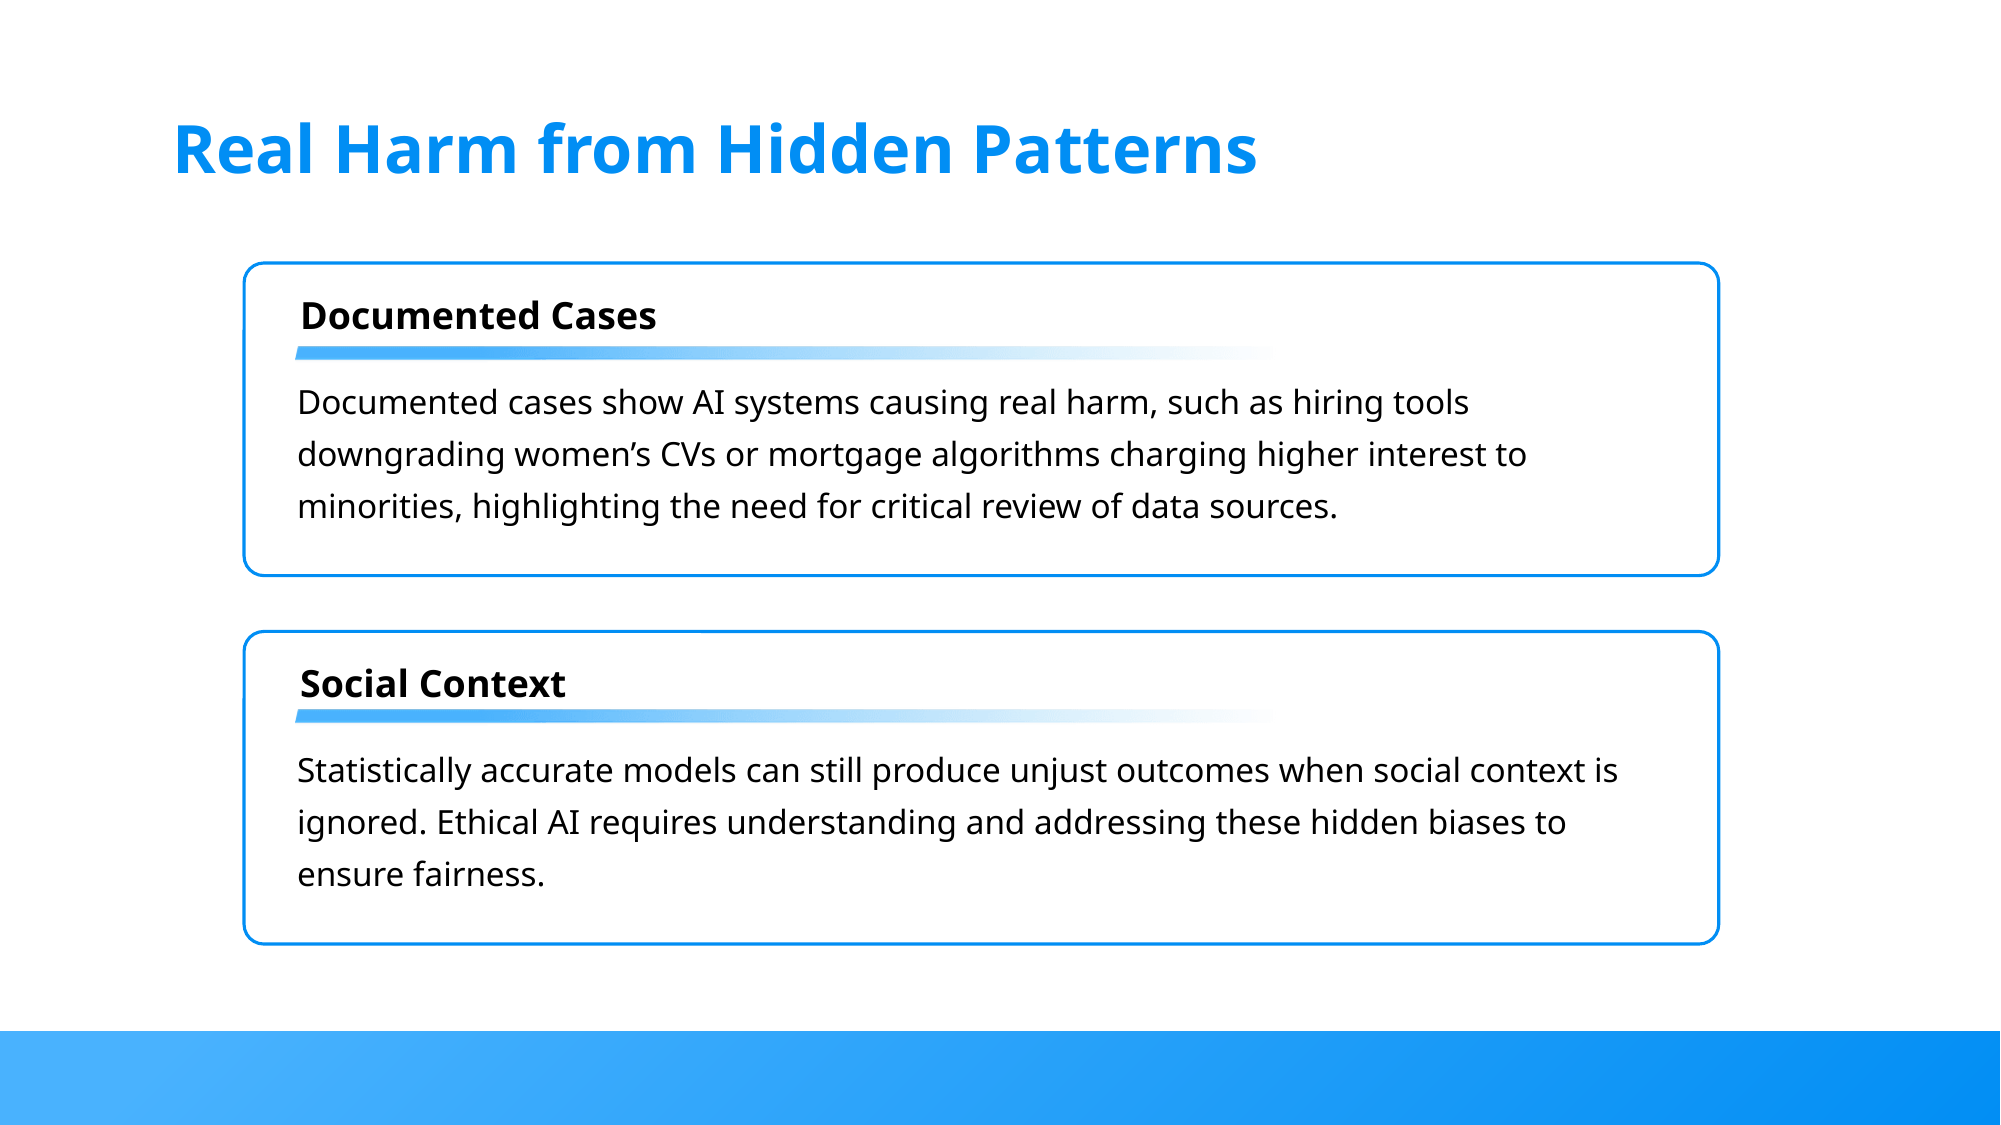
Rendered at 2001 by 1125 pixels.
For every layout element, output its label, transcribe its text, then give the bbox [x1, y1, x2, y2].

text_box [244, 263, 1719, 576]
text_box Social Context [285, 652, 1564, 713]
text_box Real Harm from Hidden Patterns [157, 98, 1765, 194]
text_box Documented cases show AI systems causing real harm, such as hiring tools downgrading women’s CVs or mortgage algorithms charging higher interest to minorities, highlighting the need for critical review of data sources. [281, 361, 1661, 533]
picture [295, 688, 1505, 738]
text_box Documented Cases [285, 284, 1564, 345]
text_box [0, 1031, 2000, 1125]
picture [295, 325, 1505, 375]
text_box Statistically accurate models can still produce unjust outcomes when social context is ignored. Ethical AI requires understanding and addressing these hidden biases to ensure fairness. [281, 730, 1661, 901]
text_box [244, 631, 1719, 944]
